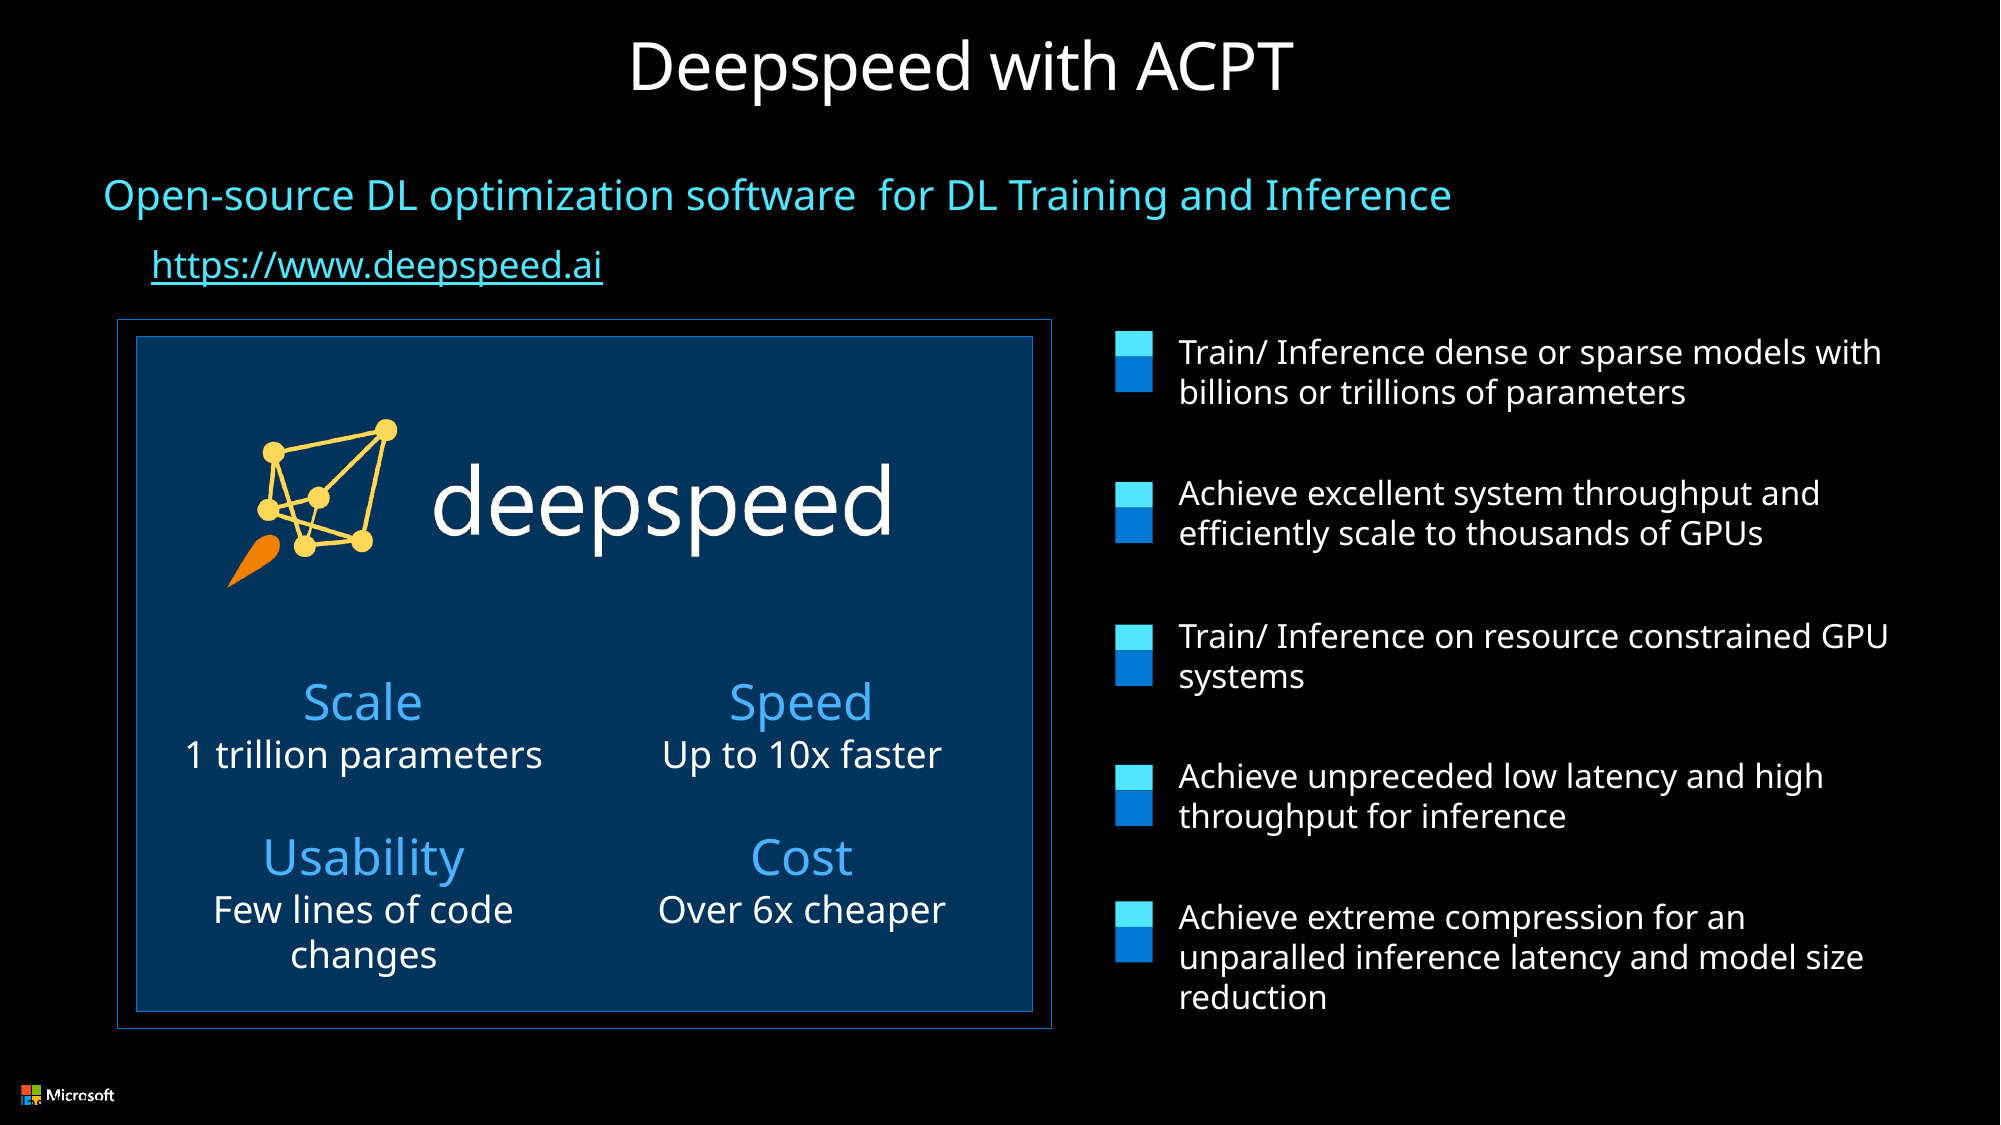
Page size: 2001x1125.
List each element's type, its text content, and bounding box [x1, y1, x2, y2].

list Achieve unpreceded low latency and high throughput for inference [1178, 755, 1905, 836]
list Train/ Inference dense or sparse models with billions or trillions of parameters [1178, 331, 1905, 412]
list Open-source DL optimization software for DL Training and Inference [0, 169, 1664, 220]
title Deepspeed with ACPT [530, 23, 1392, 104]
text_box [1115, 481, 1153, 544]
picture [157, 344, 991, 656]
list Achieve excellent system throughput and efficiently scale to thousands of GPUs [1178, 472, 1905, 554]
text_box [116, 319, 1052, 1029]
list Train/ Inference on resource constrained GPU systems [1178, 614, 1905, 696]
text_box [1115, 330, 1153, 393]
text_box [1115, 901, 1153, 963]
list Achieve extreme compression for an unparalled inference latency and model size reduction [1178, 896, 1905, 978]
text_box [1115, 764, 1153, 827]
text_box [1115, 624, 1153, 686]
text_box https://www.deepspeed.ai [136, 234, 1314, 300]
